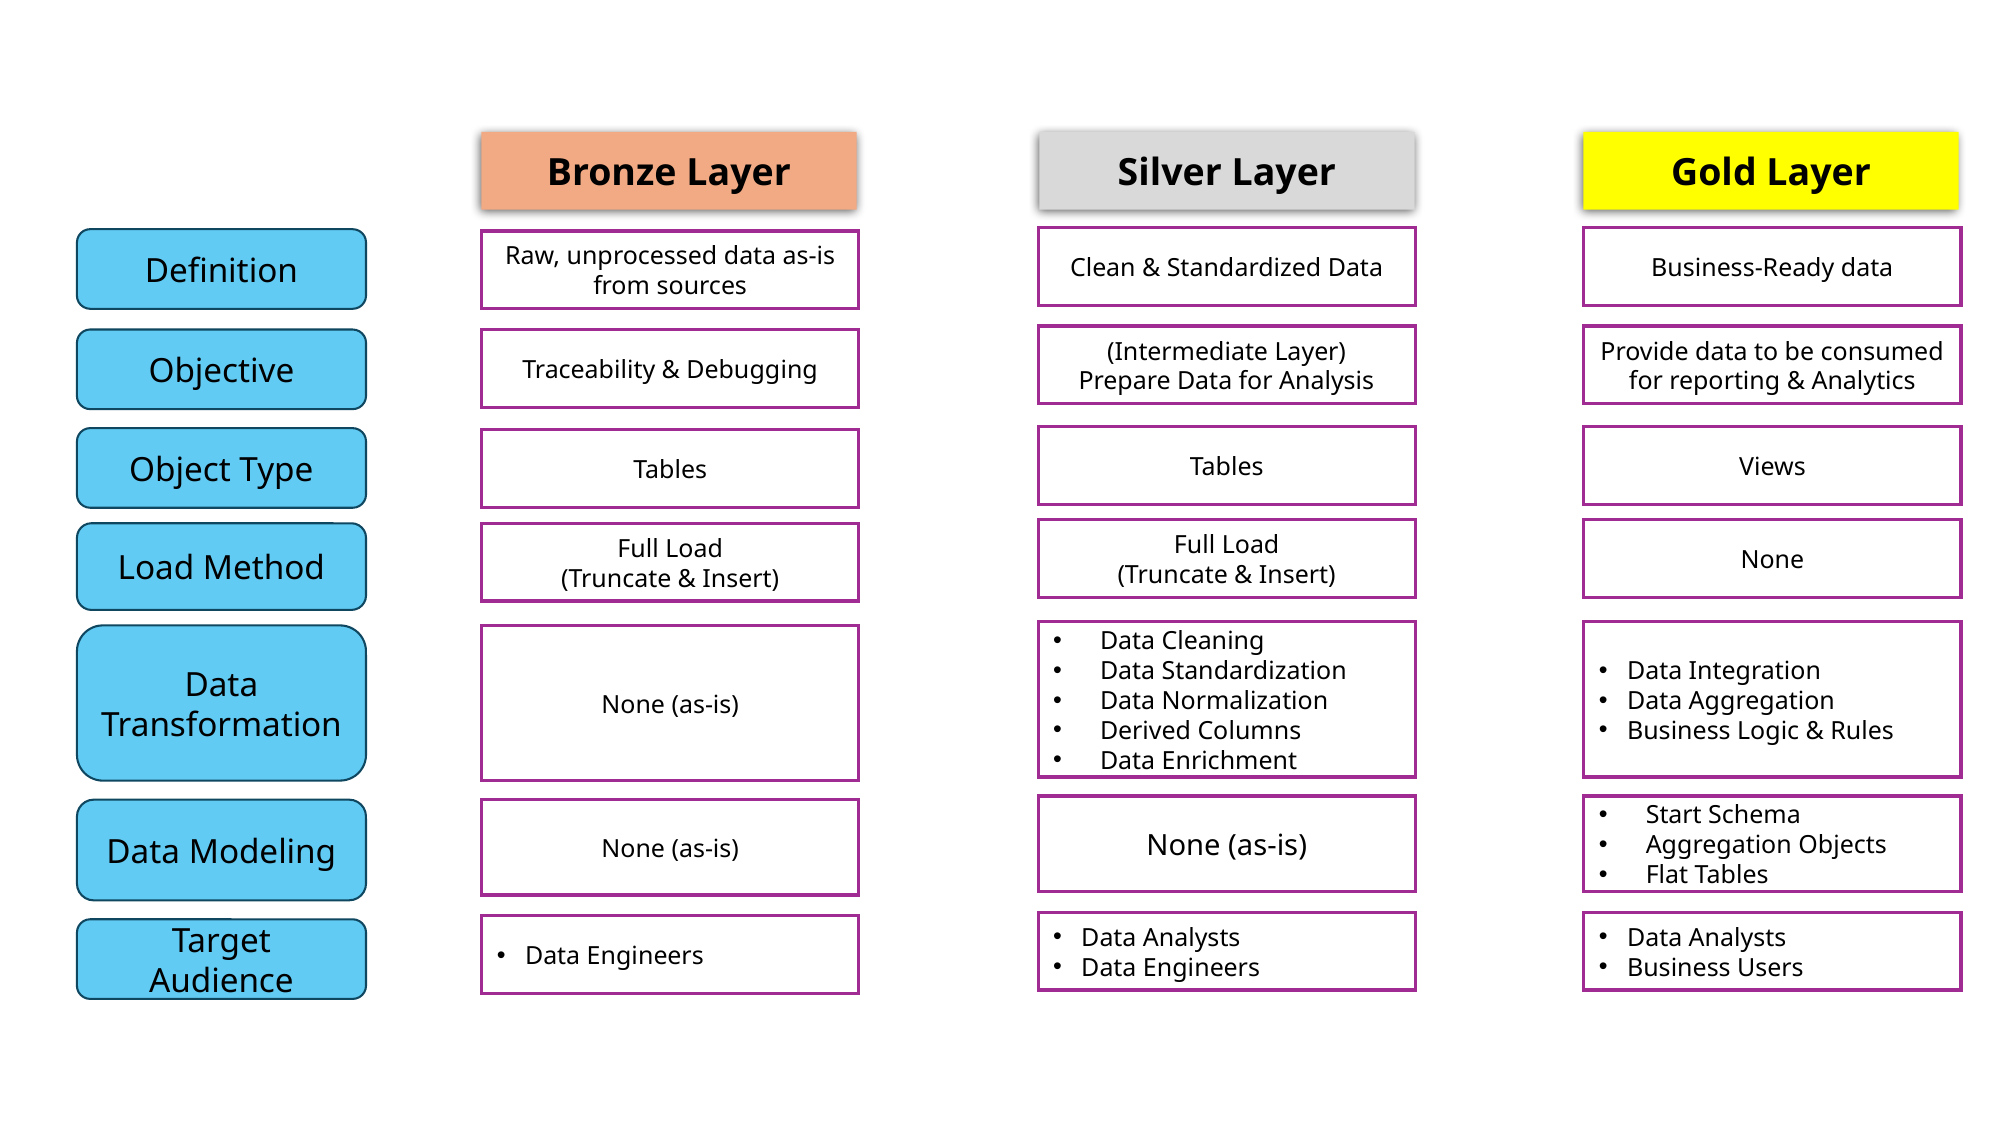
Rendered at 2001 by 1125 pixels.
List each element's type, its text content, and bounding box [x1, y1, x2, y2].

text_box Objective [75, 327, 368, 411]
text_box Views [1582, 425, 1963, 506]
text_box Data Cleaning Data Standardization Data Normalization Derived Columns Data Enrichment [1037, 620, 1417, 779]
text_box Load Method [75, 521, 368, 612]
text_box Full Load (Truncate & Insert) [1037, 518, 1417, 599]
text_box None [1582, 518, 1963, 599]
text_box Business-Ready data [1582, 226, 1963, 307]
text_box None (as-is) [480, 624, 860, 782]
text_box None (as-is) [1037, 794, 1417, 893]
text_box Raw, unprocessed data as-is from sources [480, 229, 860, 310]
text_box Bronze Layer [481, 131, 857, 210]
text_box Data Transformation [75, 623, 368, 783]
text_box Data Engineers [480, 914, 860, 995]
text_box Start Schema Aggregation Objects Flat Tables [1582, 794, 1963, 893]
text_box Data Integration Data Aggregation Business Logic & Rules [1582, 620, 1963, 779]
text_box Target Audience [75, 917, 368, 1001]
text_box Provide data to be consumed for reporting & Analytics [1582, 324, 1963, 405]
text_box Tables [1037, 425, 1417, 506]
text_box Object Type [75, 426, 368, 510]
text_box Silver Layer [1039, 131, 1415, 210]
text_box Full Load (Truncate & Insert) [480, 522, 860, 603]
text_box (Intermediate Layer) Prepare Data for Analysis [1037, 324, 1417, 405]
text_box Clean & Standardized Data [1037, 226, 1417, 307]
text_box None (as-is) [480, 798, 860, 897]
text_box Gold Layer [1583, 131, 1959, 210]
text_box Definition [75, 227, 368, 311]
text_box Tables [480, 428, 860, 509]
text_box Data Analysts Data Engineers [1037, 911, 1417, 992]
text_box Data Analysts Business Users [1582, 911, 1963, 992]
text_box Data Modeling [75, 798, 368, 902]
text_box Traceability & Debugging [480, 328, 860, 409]
